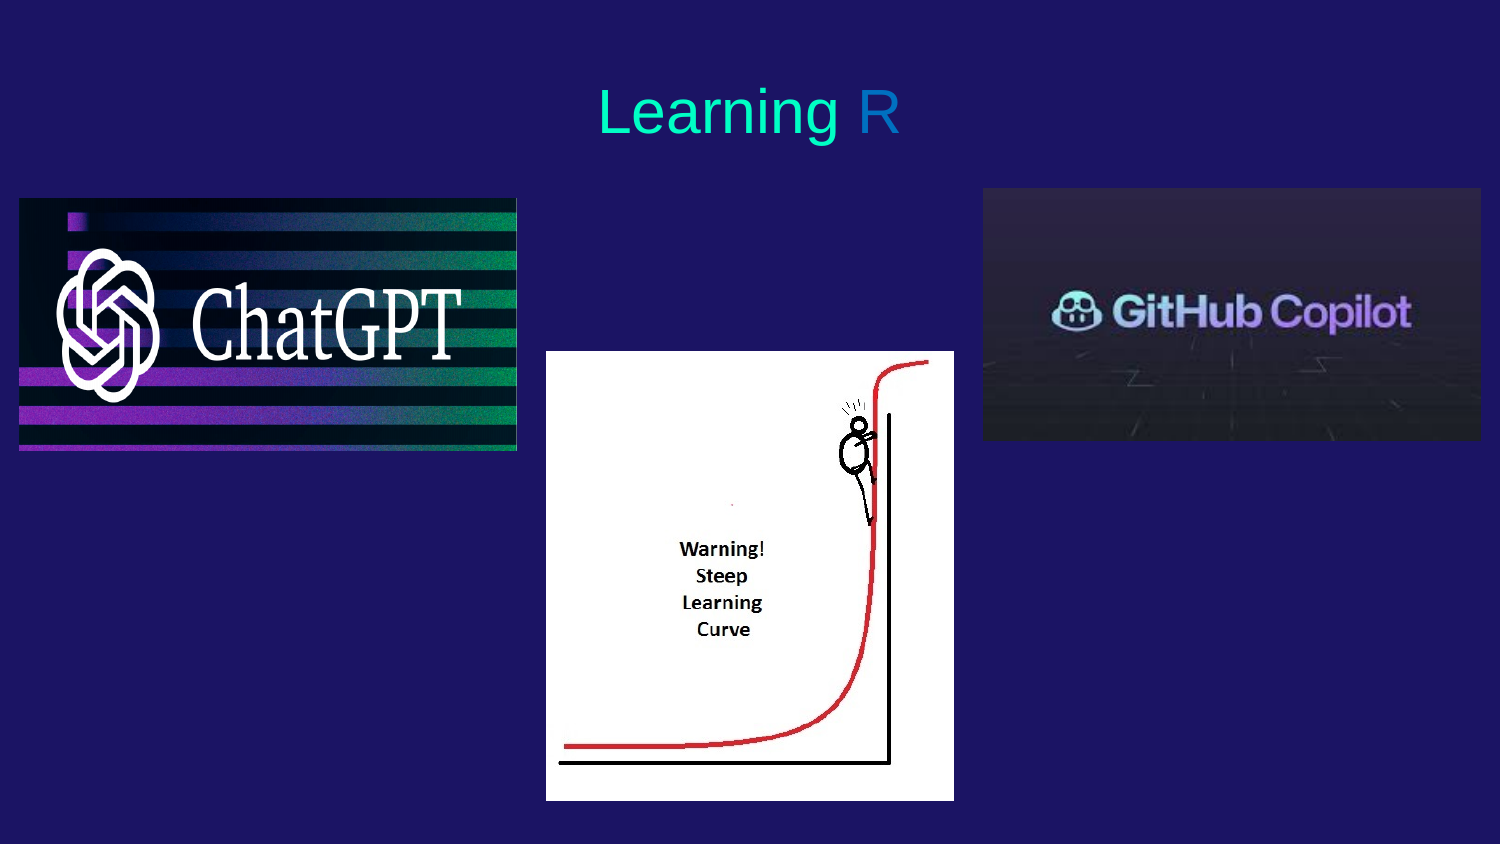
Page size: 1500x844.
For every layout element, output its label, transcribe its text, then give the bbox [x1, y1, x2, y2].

picture [545, 351, 955, 801]
picture [982, 188, 1482, 441]
picture [18, 198, 518, 452]
title Learning R [209, 56, 1291, 167]
